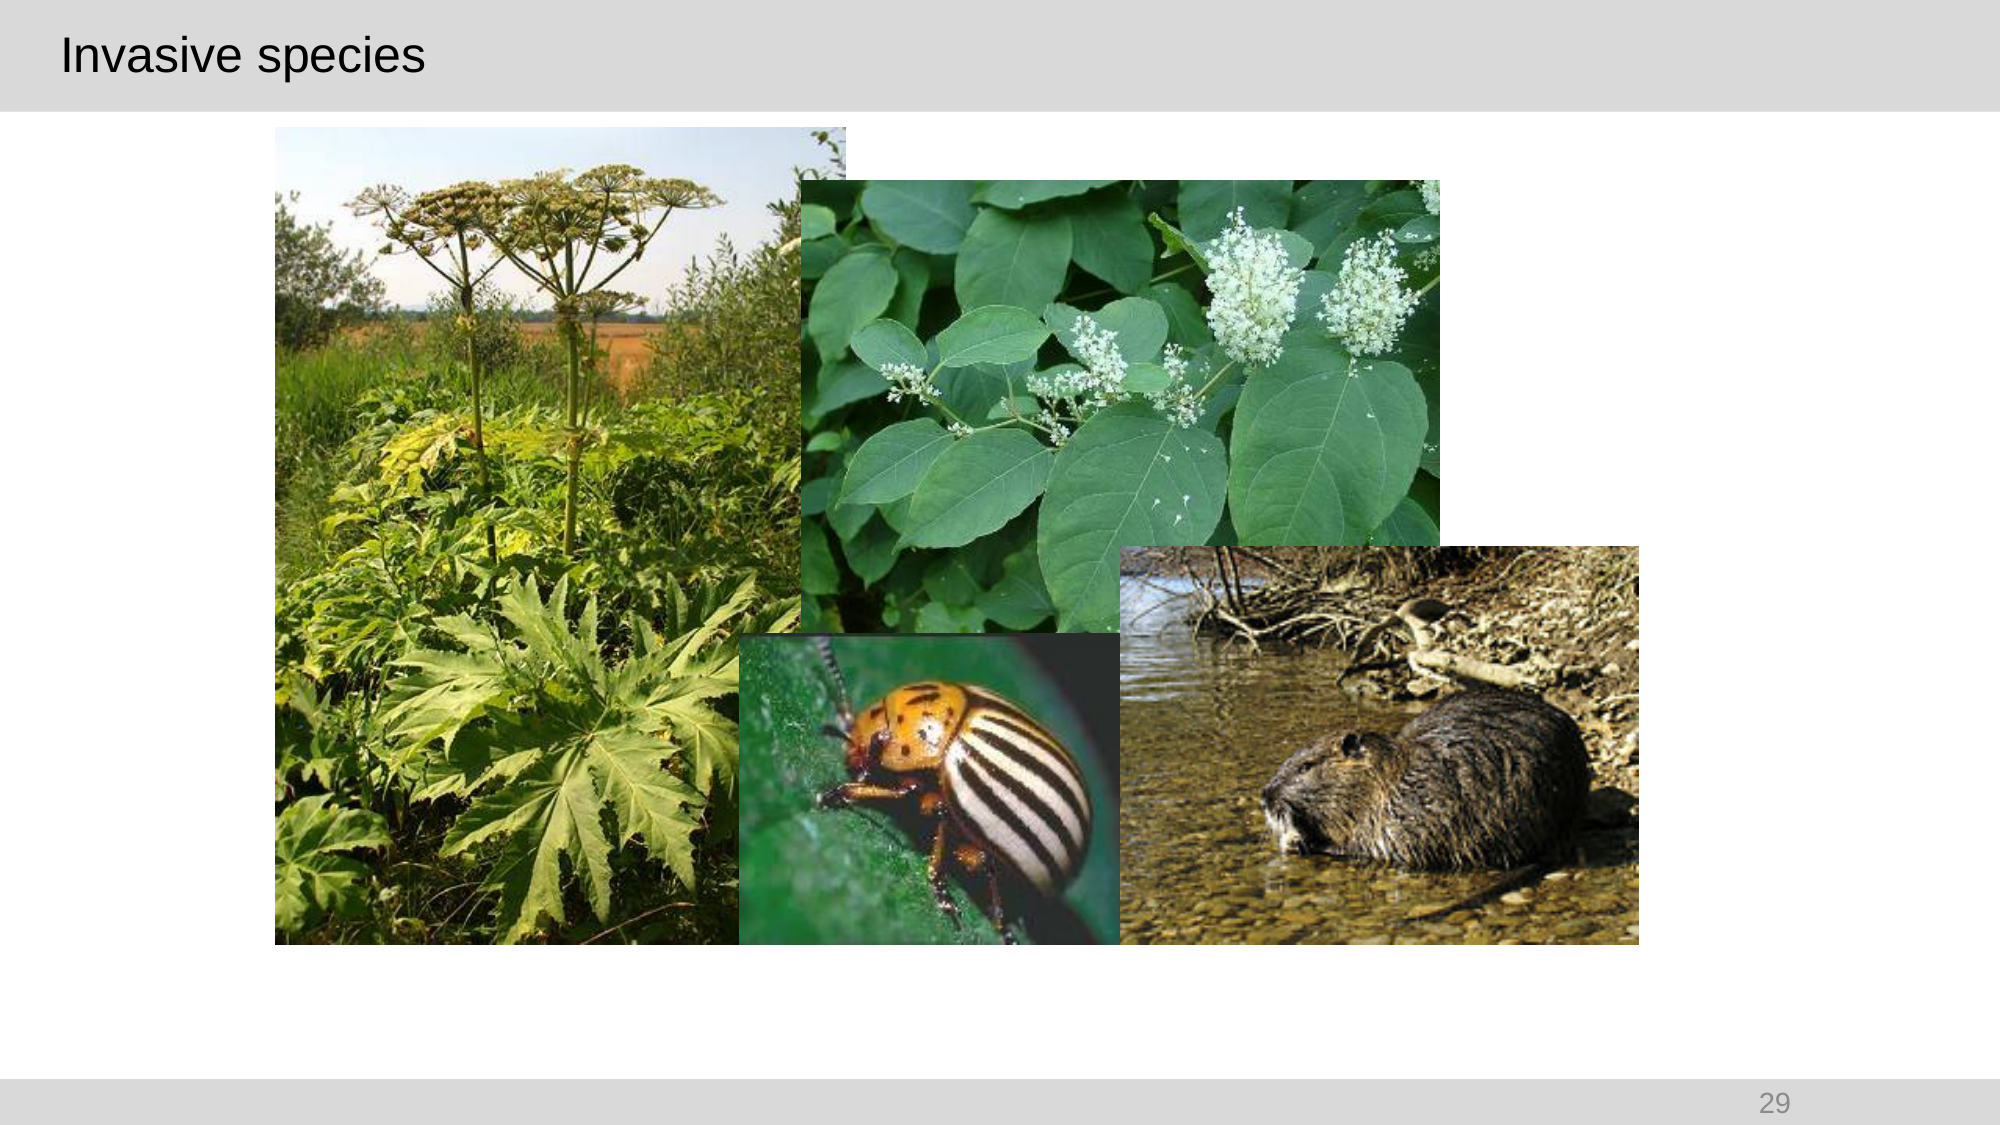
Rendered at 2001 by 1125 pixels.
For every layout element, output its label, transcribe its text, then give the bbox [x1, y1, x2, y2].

slide_number 29 [1550, 1079, 2000, 1125]
footer [0, 1079, 1550, 1125]
picture [274, 127, 1639, 945]
title Invasive species [0, 0, 2000, 112]
